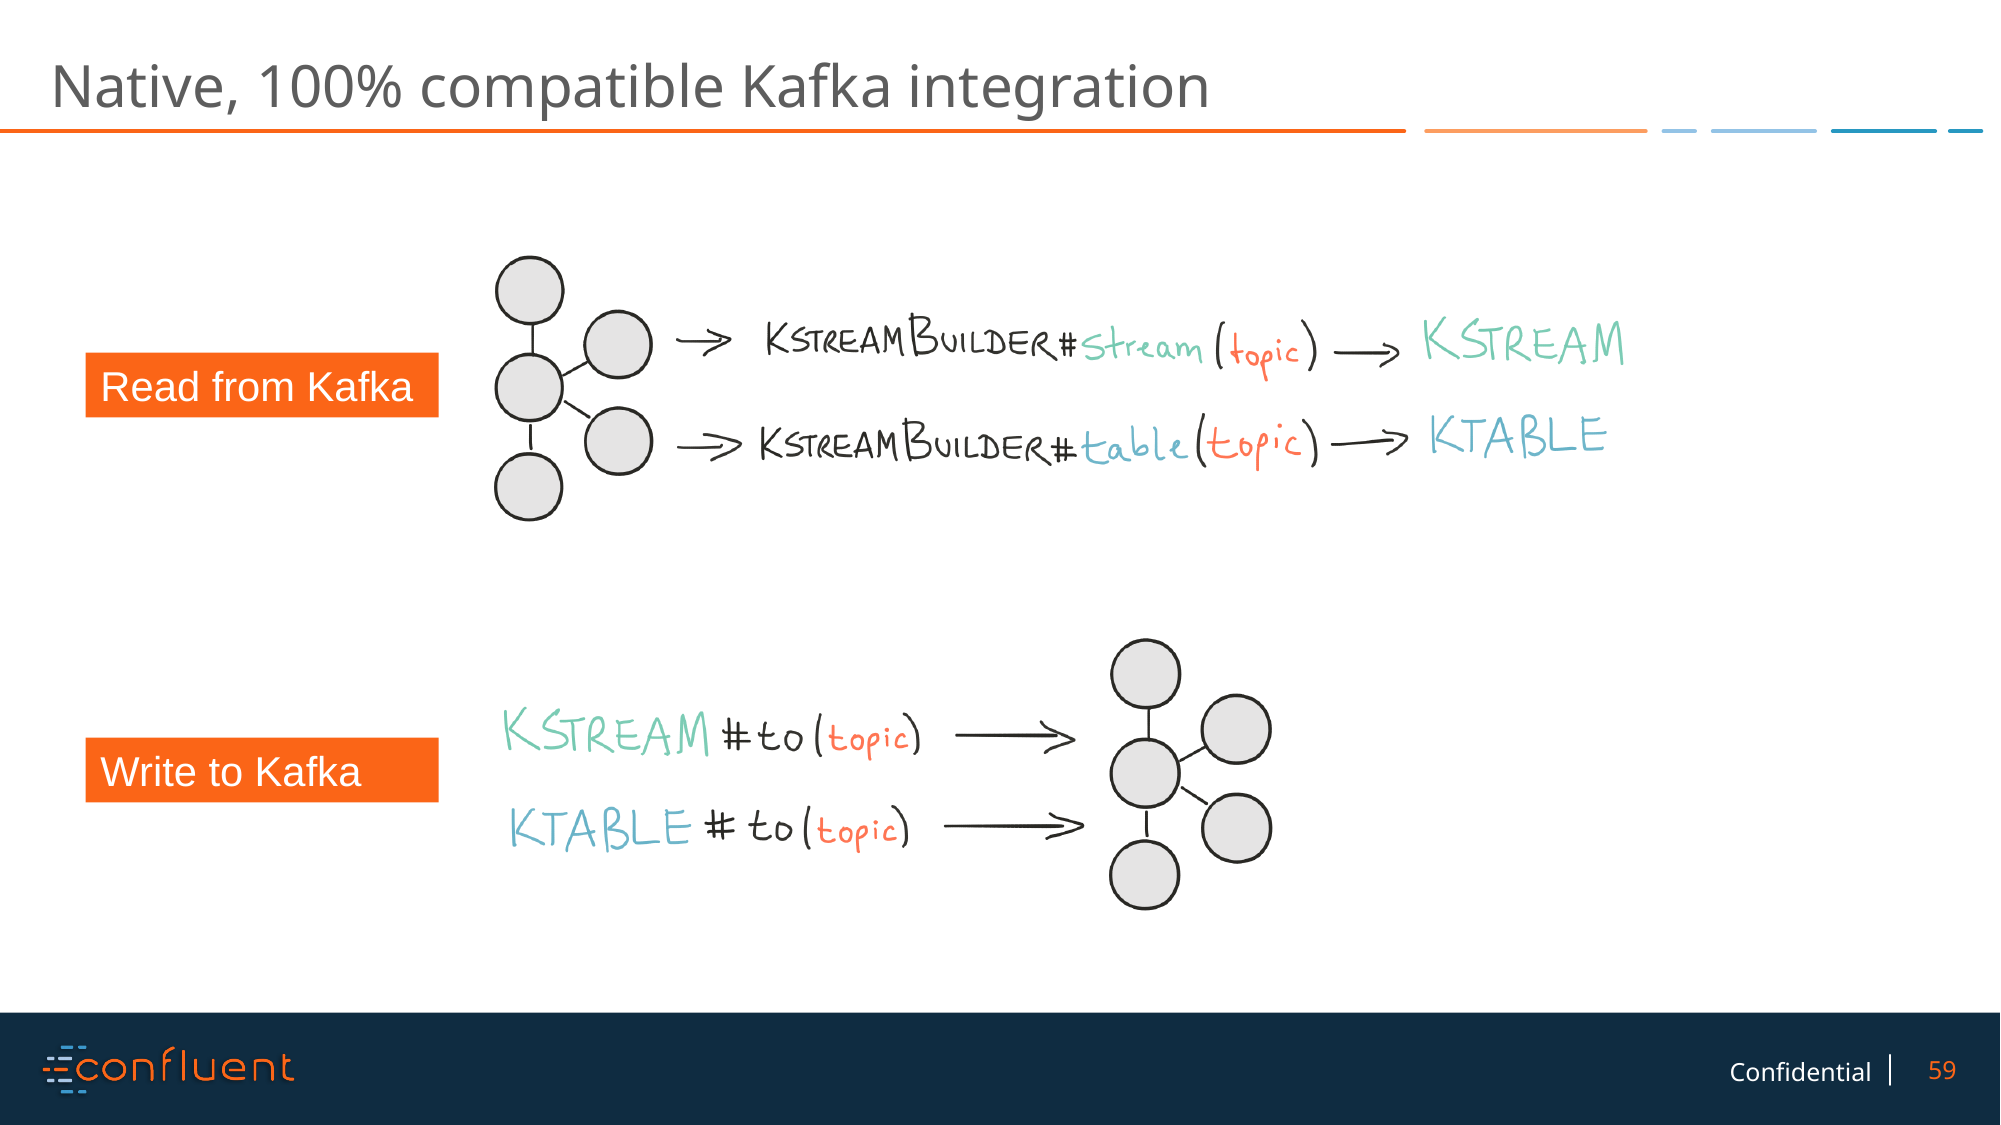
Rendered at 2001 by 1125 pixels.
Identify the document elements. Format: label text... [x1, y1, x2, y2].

title Native, 100% compatible Kafka integration [50, 0, 1950, 128]
text_box Write to Kafka [85, 737, 439, 803]
picture [487, 622, 1287, 919]
picture [487, 237, 1629, 534]
picture [15, 1025, 322, 1114]
text_box Read from Kafka [85, 352, 439, 418]
